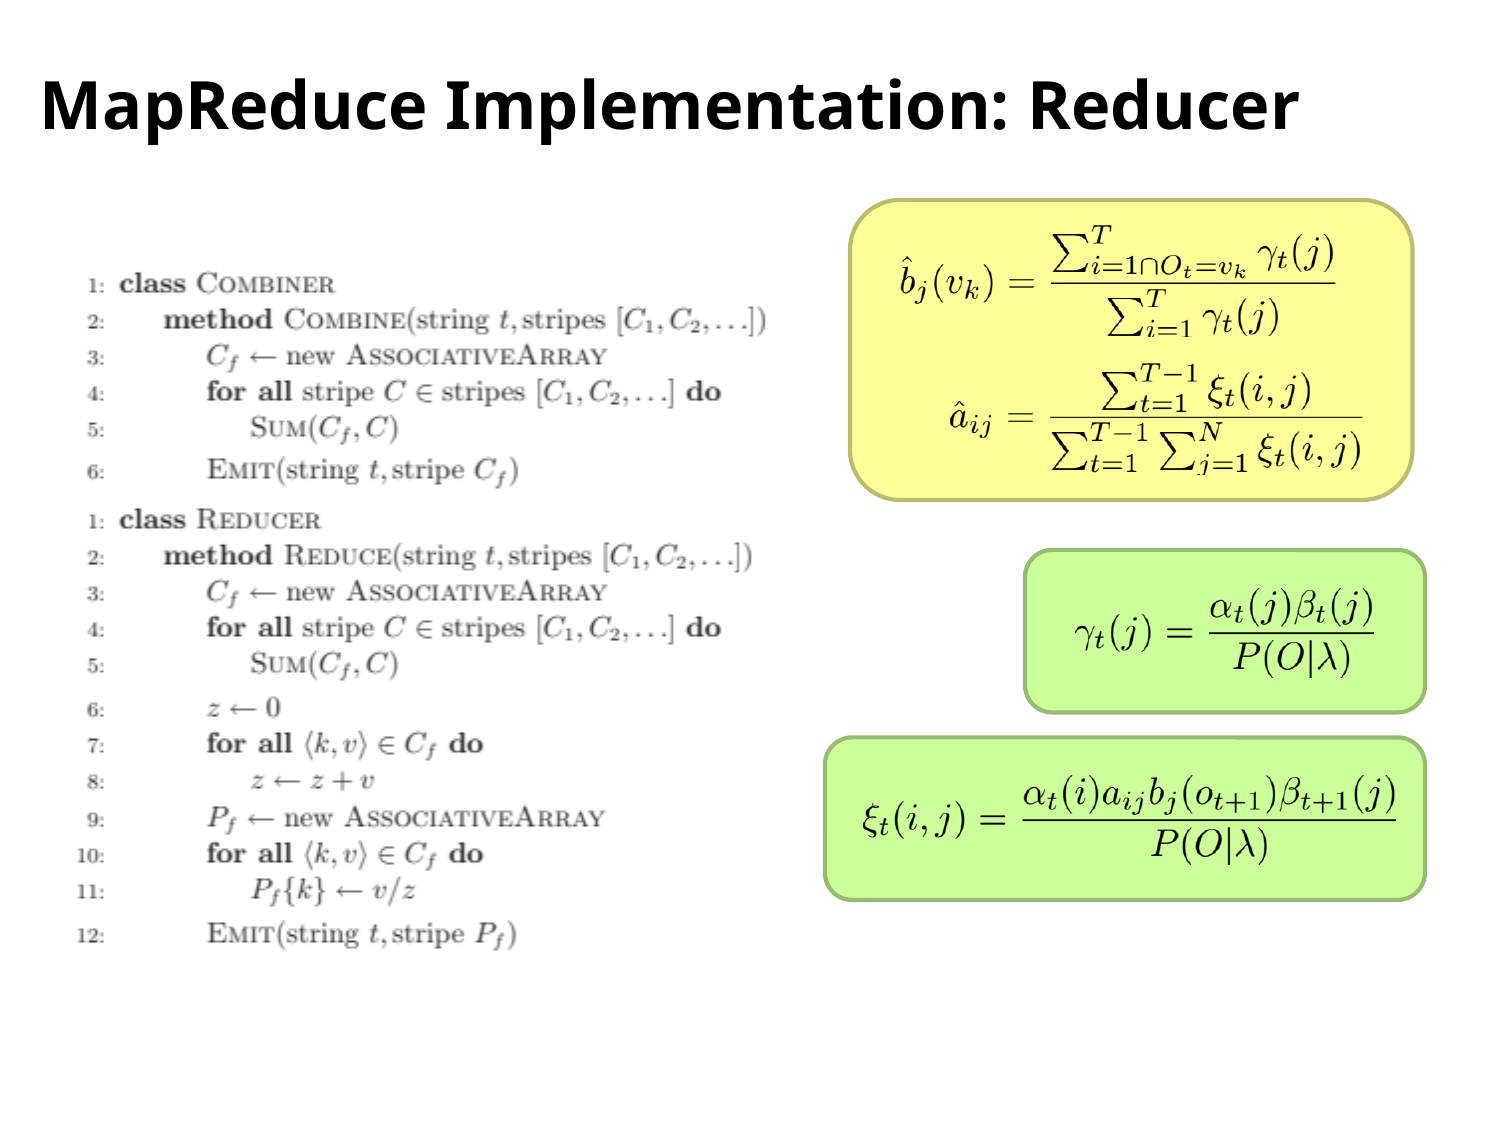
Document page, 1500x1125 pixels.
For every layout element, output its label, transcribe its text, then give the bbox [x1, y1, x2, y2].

picture [49, 224, 1397, 965]
text_box [1174, 735, 1428, 903]
title MapReduce Implementation: Reducer [24, 18, 1451, 188]
text_box [847, 197, 1415, 503]
text_box [1174, 547, 1428, 715]
